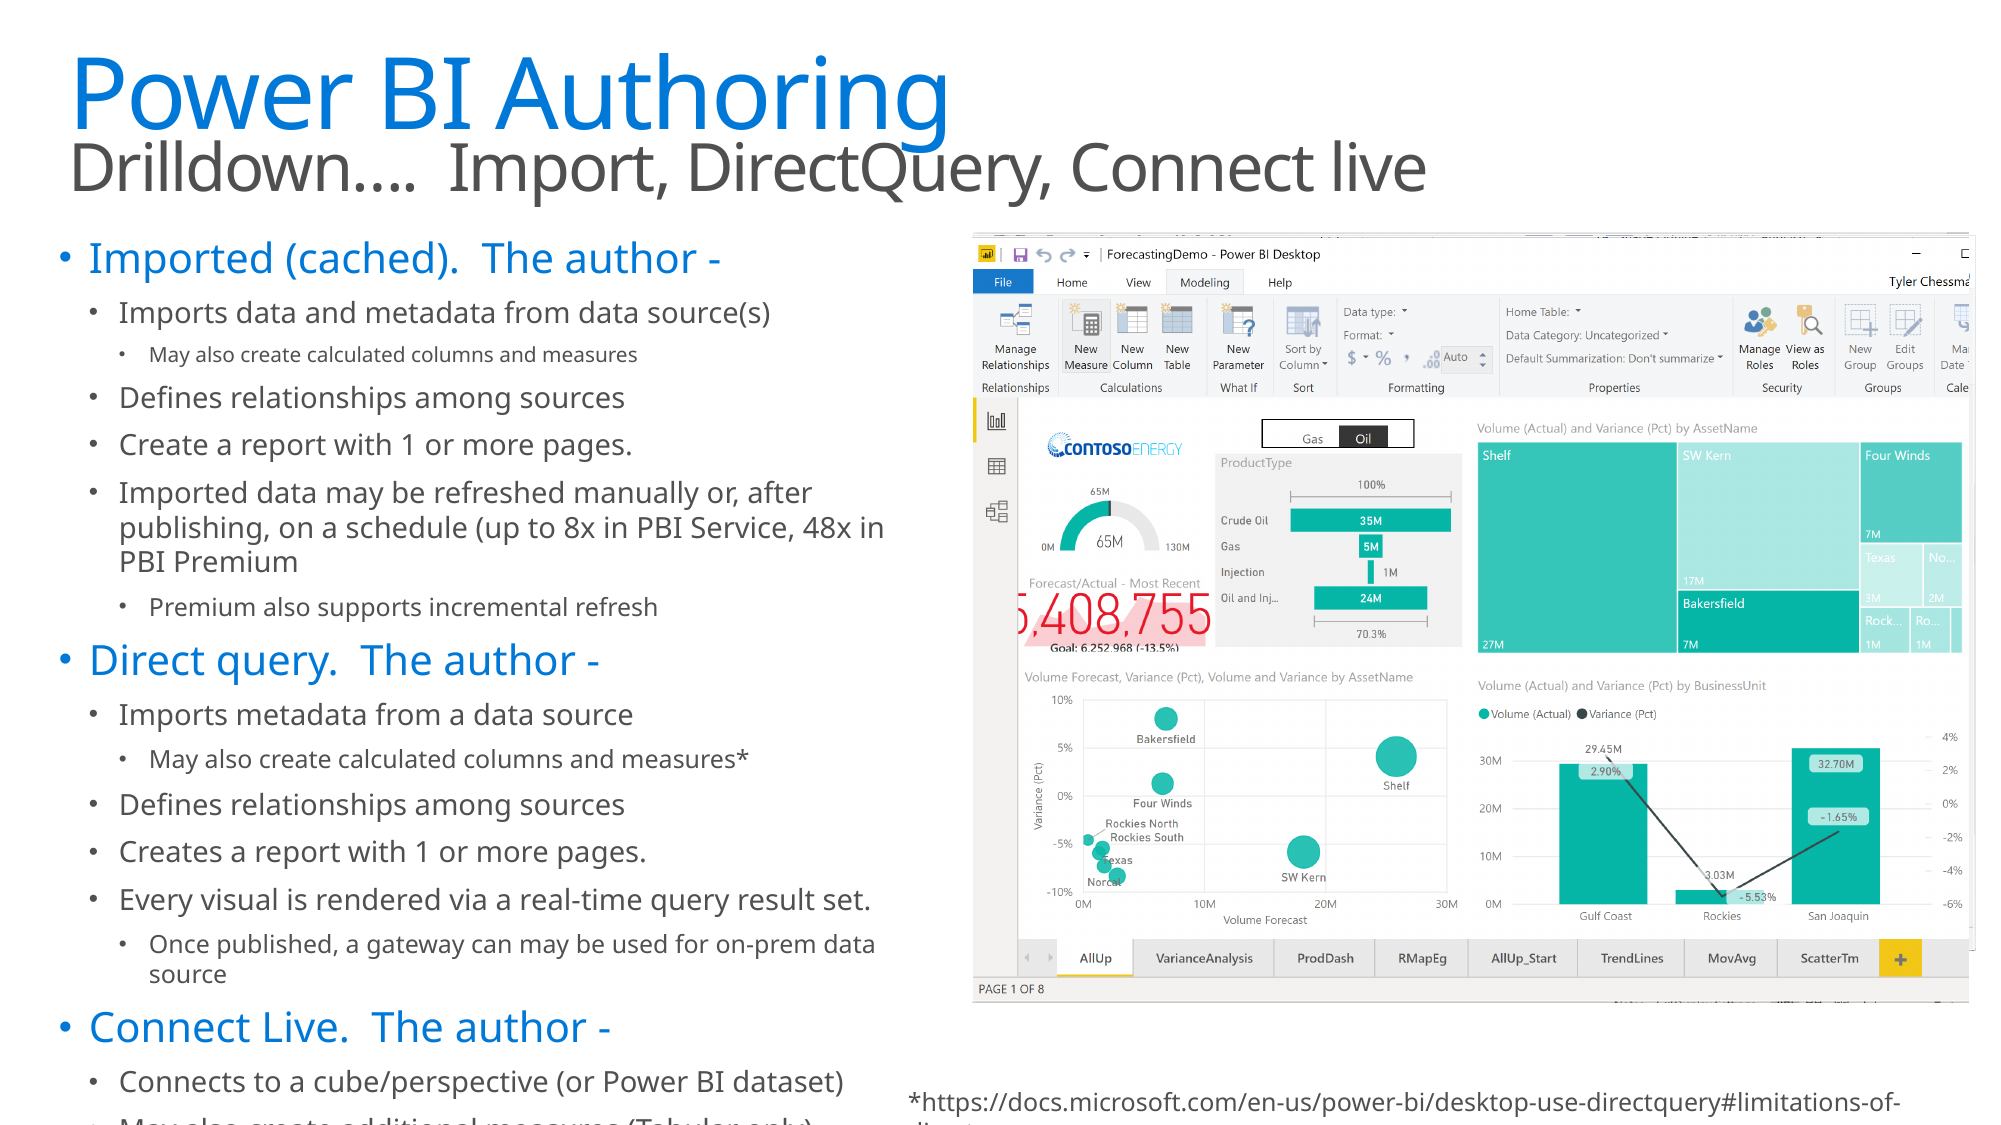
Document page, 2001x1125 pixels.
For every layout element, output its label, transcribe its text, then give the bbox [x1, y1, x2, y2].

picture [972, 232, 1976, 1003]
text_box *https://docs.microsoft.com/en-us/power-bi/desktop-use-directquery#limitations-of-directquery [893, 1079, 1989, 1125]
text_box Imported (cached). The author - Imports data and metadata from data source(s) May also create calculated columns and measures Defines relationships among sources Create a report with 1 or more pages. Imported data may be refreshed manually or, after publishing, on a schedule (up to 8x in PBI Service, 48x in PBI Premium Premium also supports incremental refresh Direct query. The author - Imports metadata from a data source May also create calculated columns and measures* Defines relationships among sources Creates a report with 1 or more pages. Every visual is rendered via a real-time query result set. Once published, a gateway can may be used for on-prem data source Connect Live. The author - Connects to a cube/perspective (or Power BI dataset) May also create additional measures (Tabular only) [44, 224, 950, 1036]
title Power BI Authoring Drilldown…. Import, DirectQuery, Connect live [44, 47, 1957, 196]
